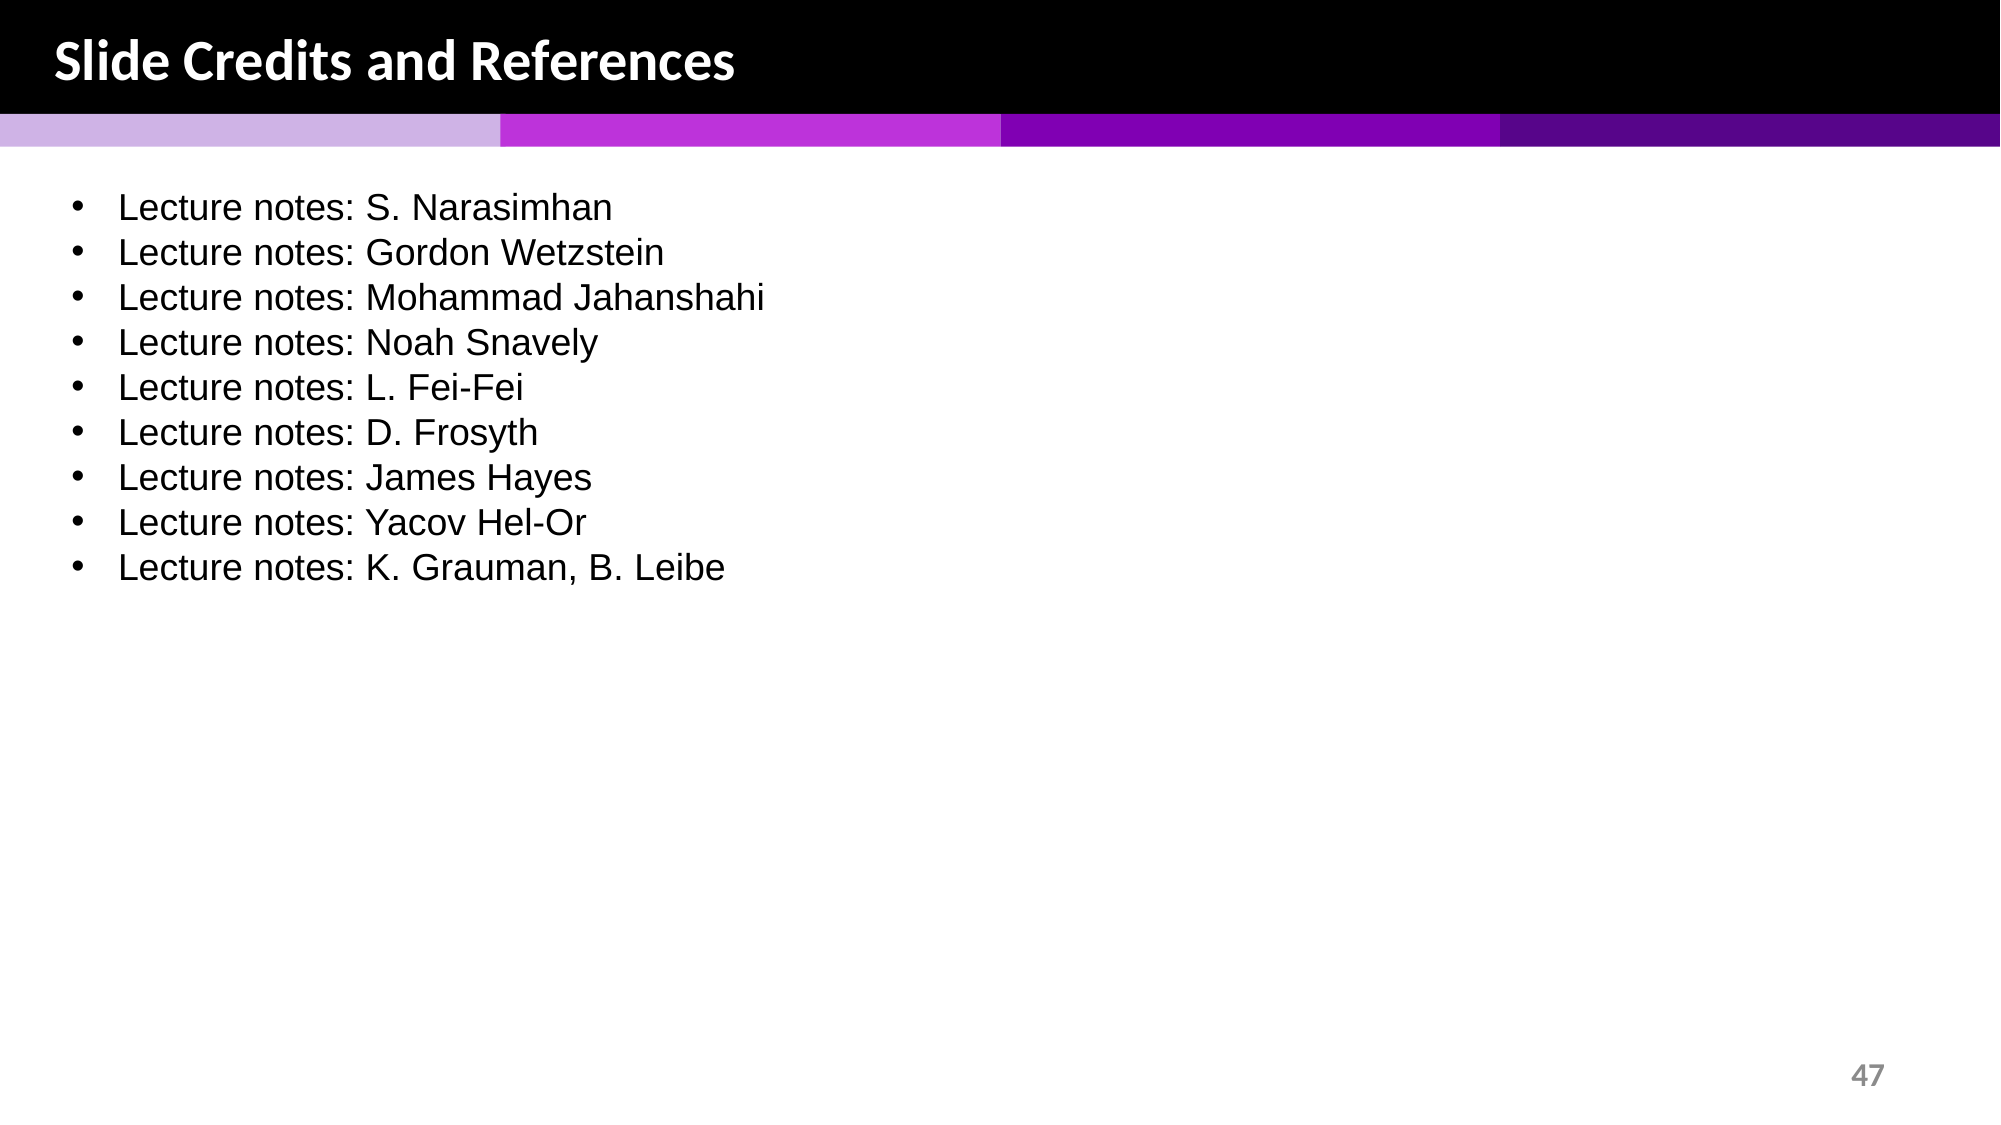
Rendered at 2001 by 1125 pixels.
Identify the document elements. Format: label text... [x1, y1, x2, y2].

text_box Lecture notes: S. Narasimhan Lecture notes: Gordon Wetzstein Lecture notes: Mohammad Jahanshahi Lecture notes: Noah Snavely Lecture notes: L. Fei-Fei Lecture notes: D. Frosyth Lecture notes: James Hayes Lecture notes: Yacov Hel-Or Lecture notes: K. Grauman, B. Leibe [56, 175, 1184, 866]
list Slide Credits and References [39, 1, 1964, 114]
